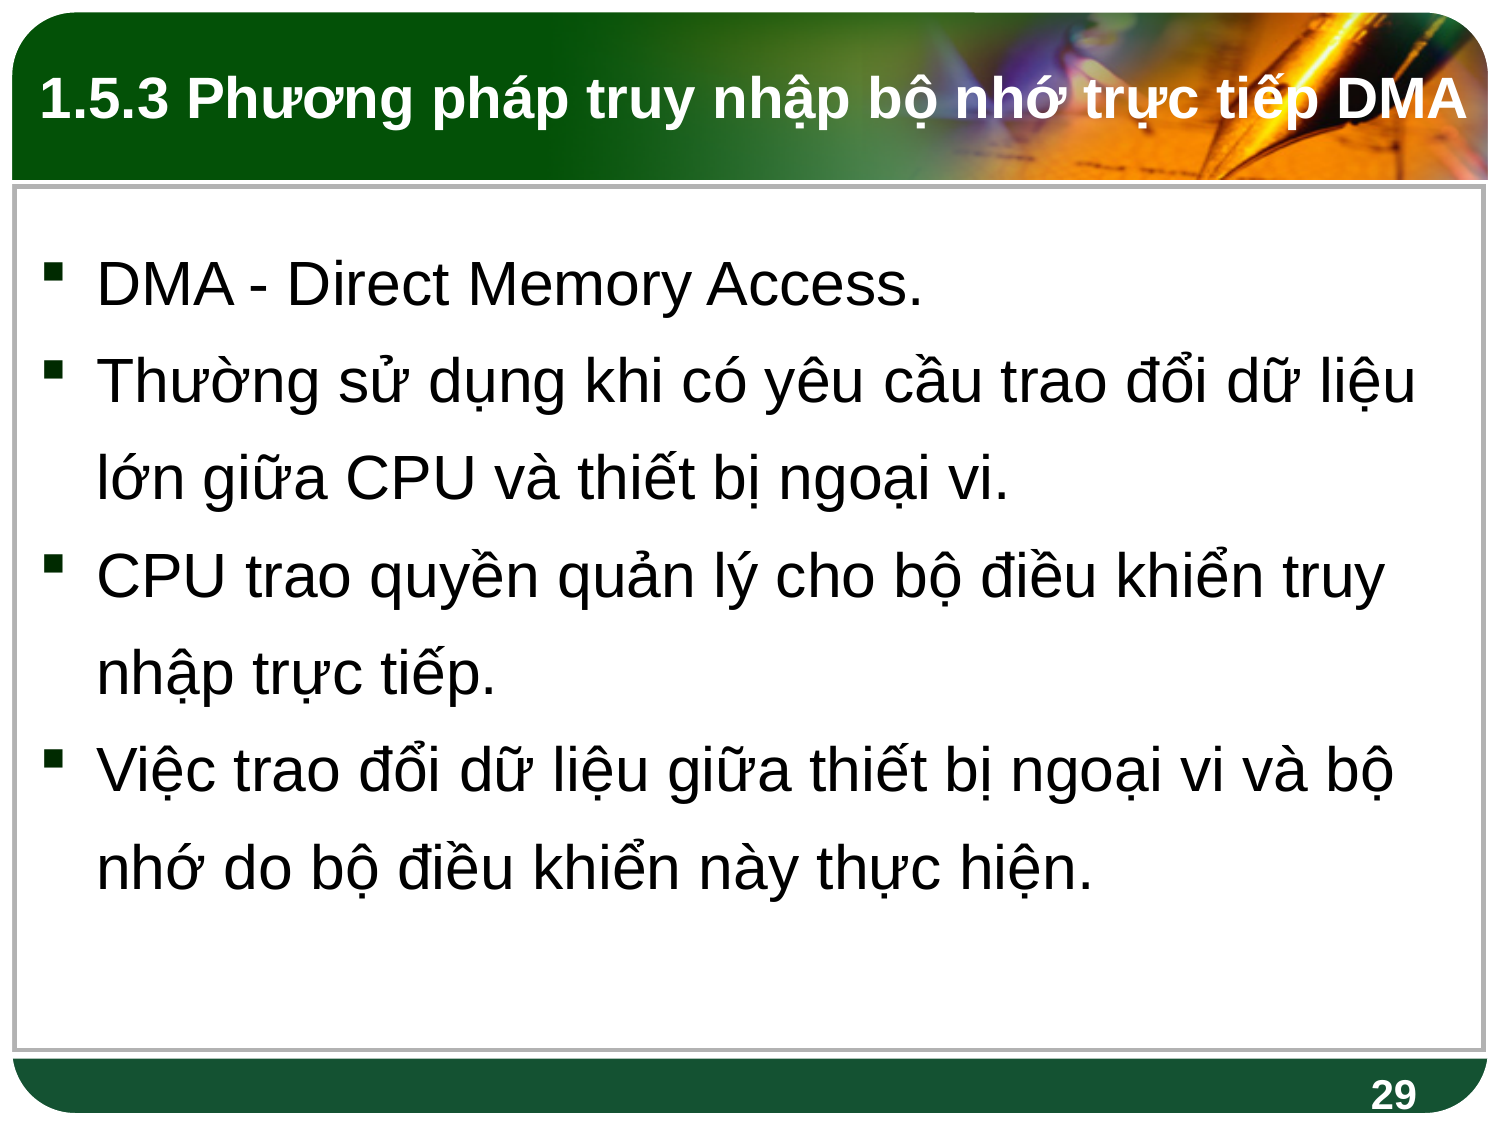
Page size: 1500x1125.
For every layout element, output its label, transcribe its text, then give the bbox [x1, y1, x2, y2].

list DMA - Direct Memory Access. Thường sử dụng khi có yêu cầu trao đổi dữ liệu lớn giữa CPU và thiết bị ngoại vi. CPU trao quyền quản lý cho bộ điều khiển truy nhập trực tiếp. Việc trao đổi dữ liệu giữa thiết bị ngoại vi và bộ nhớ do bộ điều khiển này thực hiện. [24, 212, 1475, 1038]
picture [13, 13, 1487, 180]
text_box 1.5.3 Phương pháp truy nhập bộ nhớ trực tiếp DMA [24, 52, 1500, 145]
